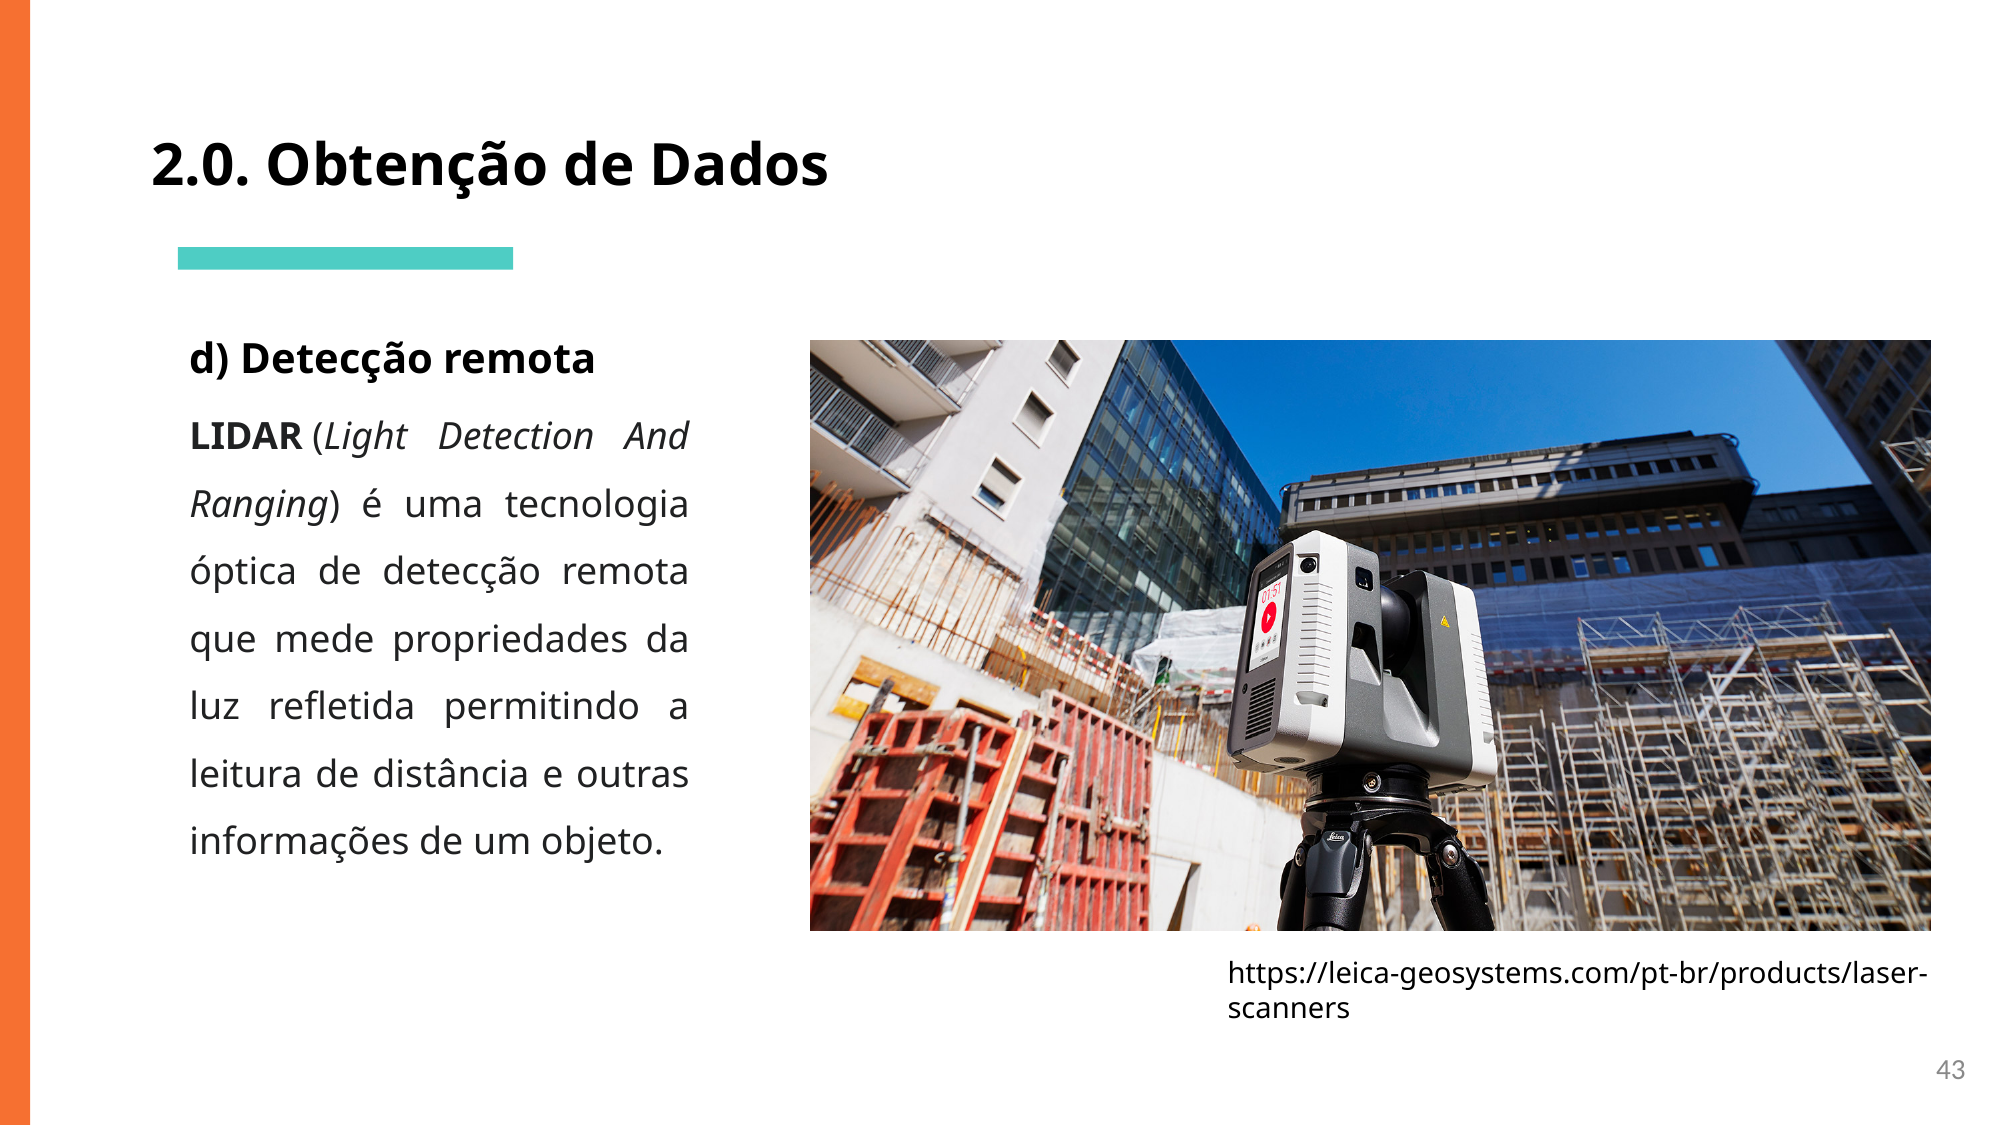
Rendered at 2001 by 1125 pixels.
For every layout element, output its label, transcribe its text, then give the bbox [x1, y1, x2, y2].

text_box https://leica-geosystems.com/pt-br/products/laser-scanners [1212, 947, 1957, 1032]
text_box d) Detecção remota [174, 299, 1175, 390]
title 2.0. Obtenção de Dados [151, 104, 965, 212]
picture [810, 340, 1931, 931]
slide_number <número> [1921, 1042, 2000, 1103]
text_box LIDAR (Light Detection And Ranging) é uma tecnologia óptica de detecção remota que mede propriedades da luz refletida permitindo a leitura de distância e outras informações de um objeto. [174, 390, 705, 870]
